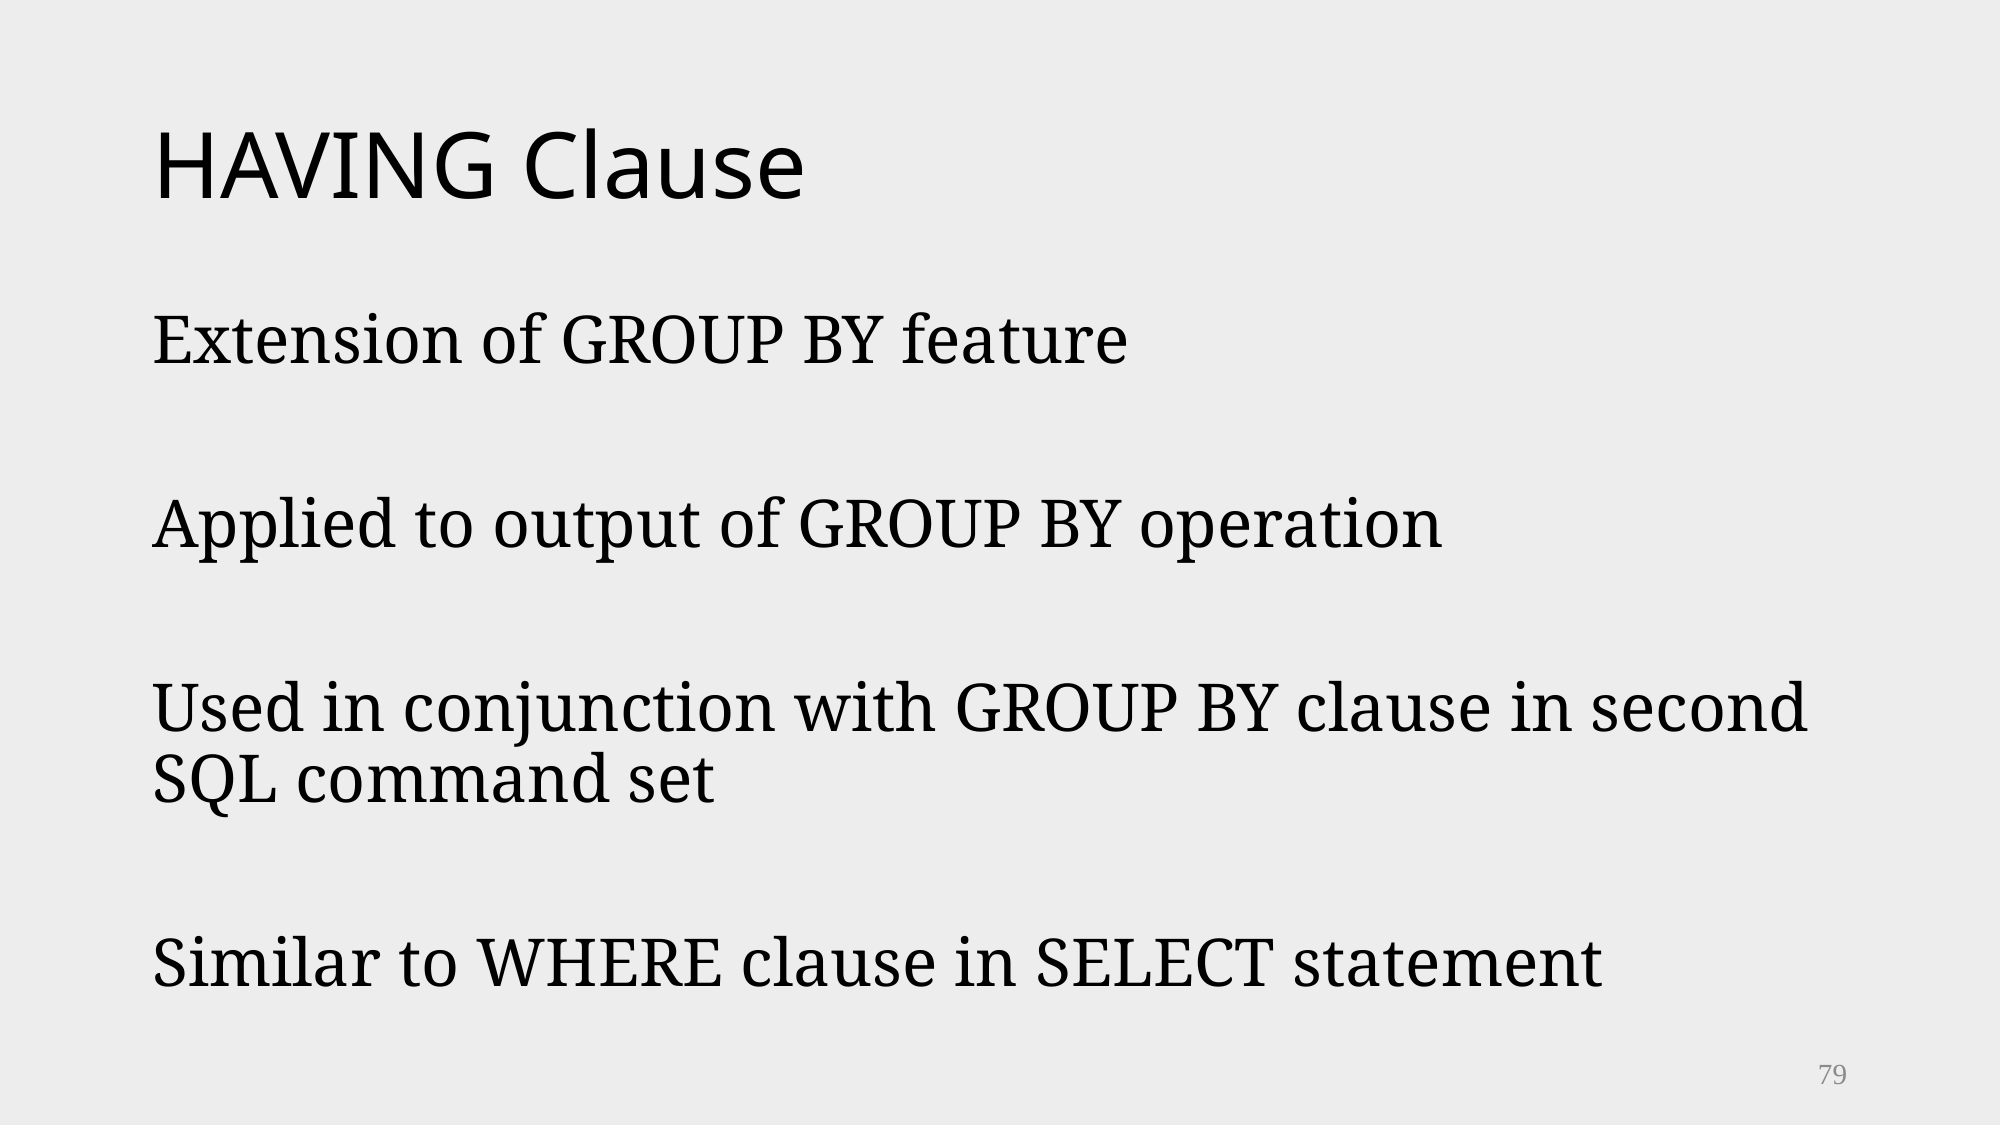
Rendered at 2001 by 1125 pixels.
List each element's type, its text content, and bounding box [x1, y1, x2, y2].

title HAVING Clause [137, 59, 1863, 278]
slide_number 79 [1412, 1042, 1863, 1103]
list Extension of GROUP BY feature Applied to output of GROUP BY operation Used in conjunction with GROUP BY clause in second SQL command set Similar to WHERE clause in SELECT statement [137, 299, 1863, 1014]
